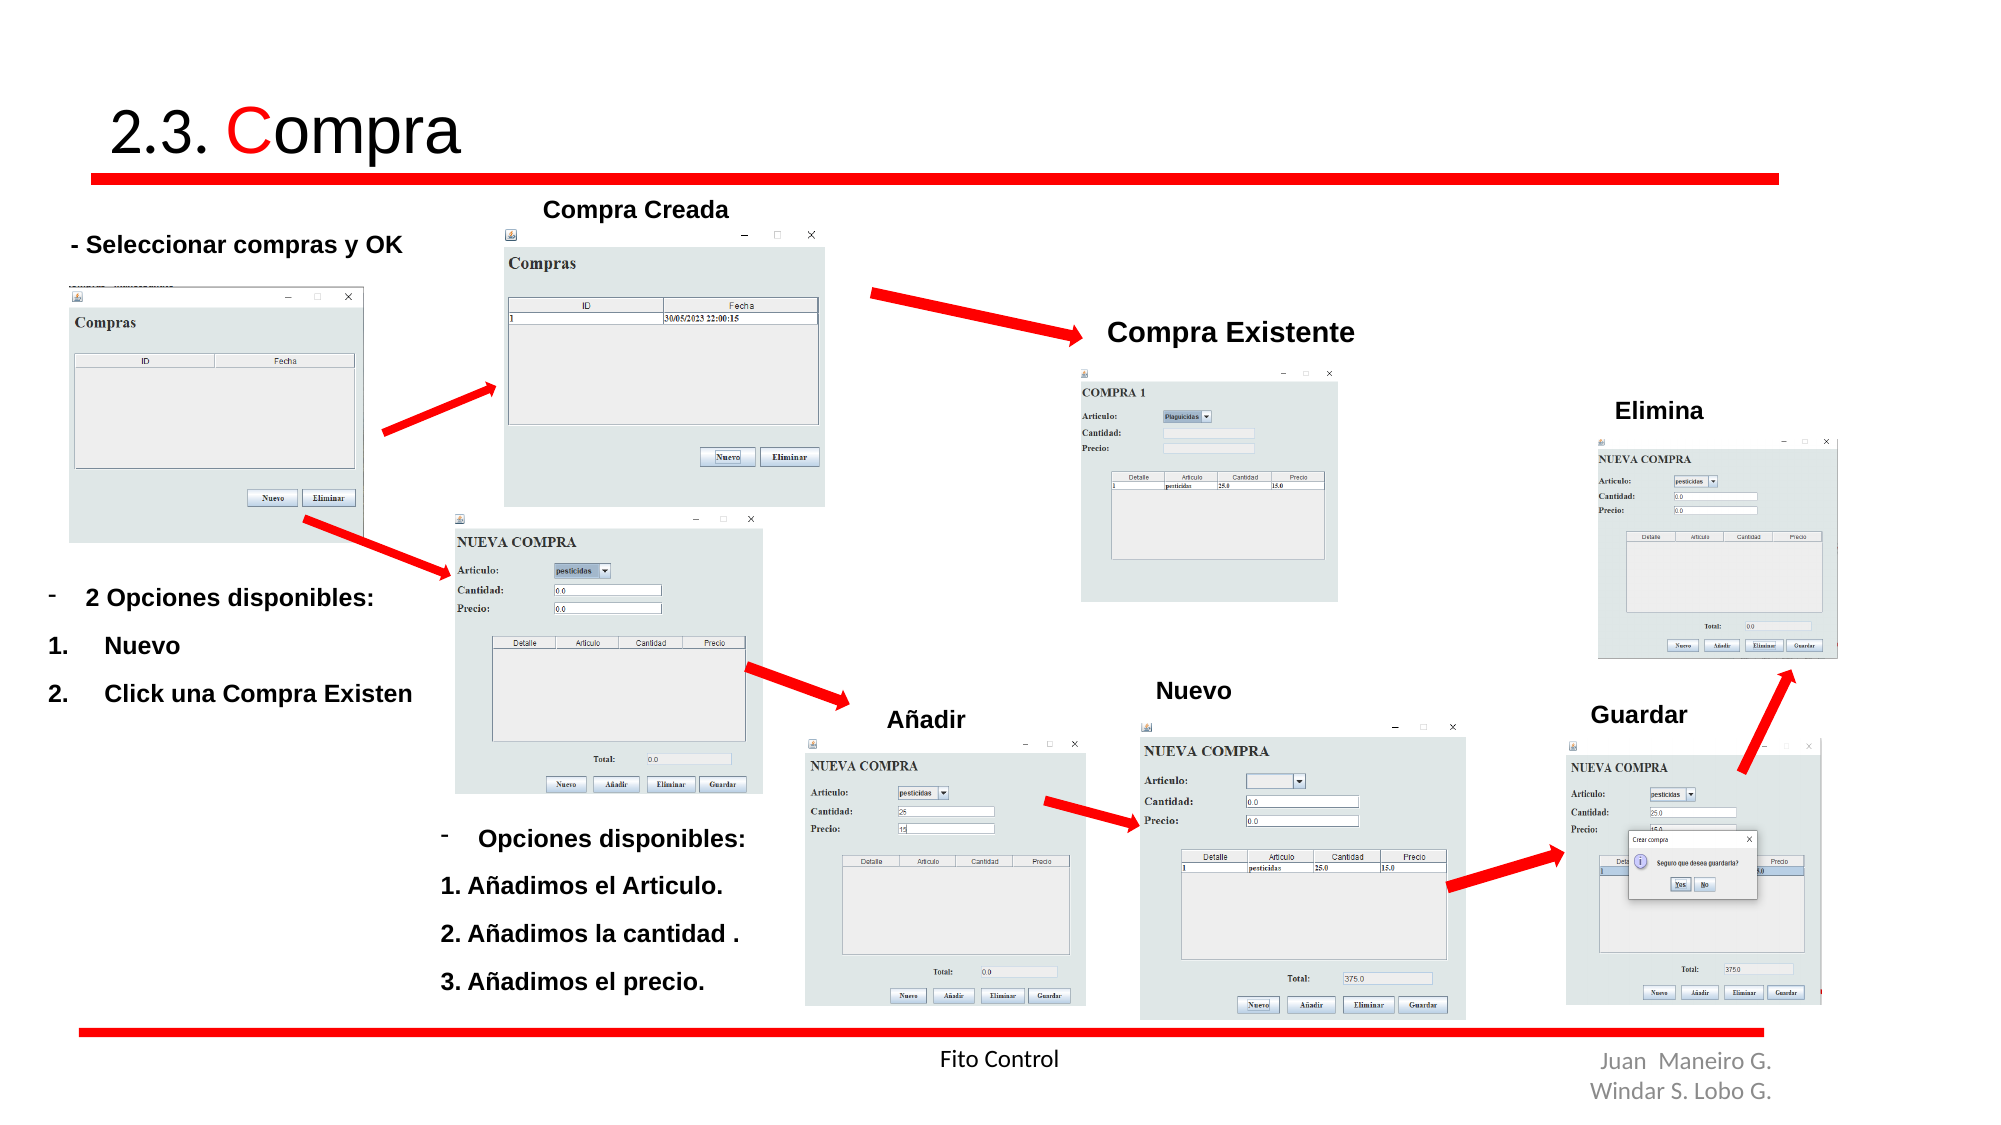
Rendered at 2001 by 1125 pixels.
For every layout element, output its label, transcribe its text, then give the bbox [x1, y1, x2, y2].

text_box [381, 381, 497, 437]
picture [504, 225, 825, 507]
text_box Añadir [871, 699, 1009, 739]
picture [1598, 439, 1838, 660]
text_box 2 Opciones disponibles: Nuevo Click una Compra Existen [33, 577, 455, 740]
text_box [78, 1027, 1765, 1038]
text_box [763, 666, 850, 712]
text_box [1086, 806, 1140, 834]
slide_number Juan Maneiro G. Windar S. Lobo G. [1337, 1044, 1788, 1104]
text_box [869, 287, 1083, 348]
text_box Elimina [1599, 390, 1791, 430]
list - Seleccionar compras y OK [55, 224, 420, 266]
picture [1566, 738, 1822, 1005]
text_box Guardar [1575, 695, 1723, 734]
picture [69, 286, 364, 543]
text_box Nuevo [1140, 670, 1310, 717]
picture [805, 739, 1086, 1006]
text_box [355, 537, 451, 581]
text_box Opciones disponibles: 1. Añadimos el Articulo. 2. Añadimos la cantidad . 3. Añadimos el precio. [425, 818, 792, 1008]
text_box [91, 173, 1779, 185]
text_box [1752, 669, 1797, 738]
text_box [1466, 844, 1565, 888]
picture [1081, 367, 1338, 603]
footer Fito Control [662, 1042, 1338, 1103]
picture [1140, 723, 1466, 1020]
picture [455, 512, 763, 794]
text_box Compra Existente [1091, 310, 1408, 355]
text_box Compra Creada [527, 189, 756, 225]
text_box 2.3. Compra [79, 79, 1370, 174]
